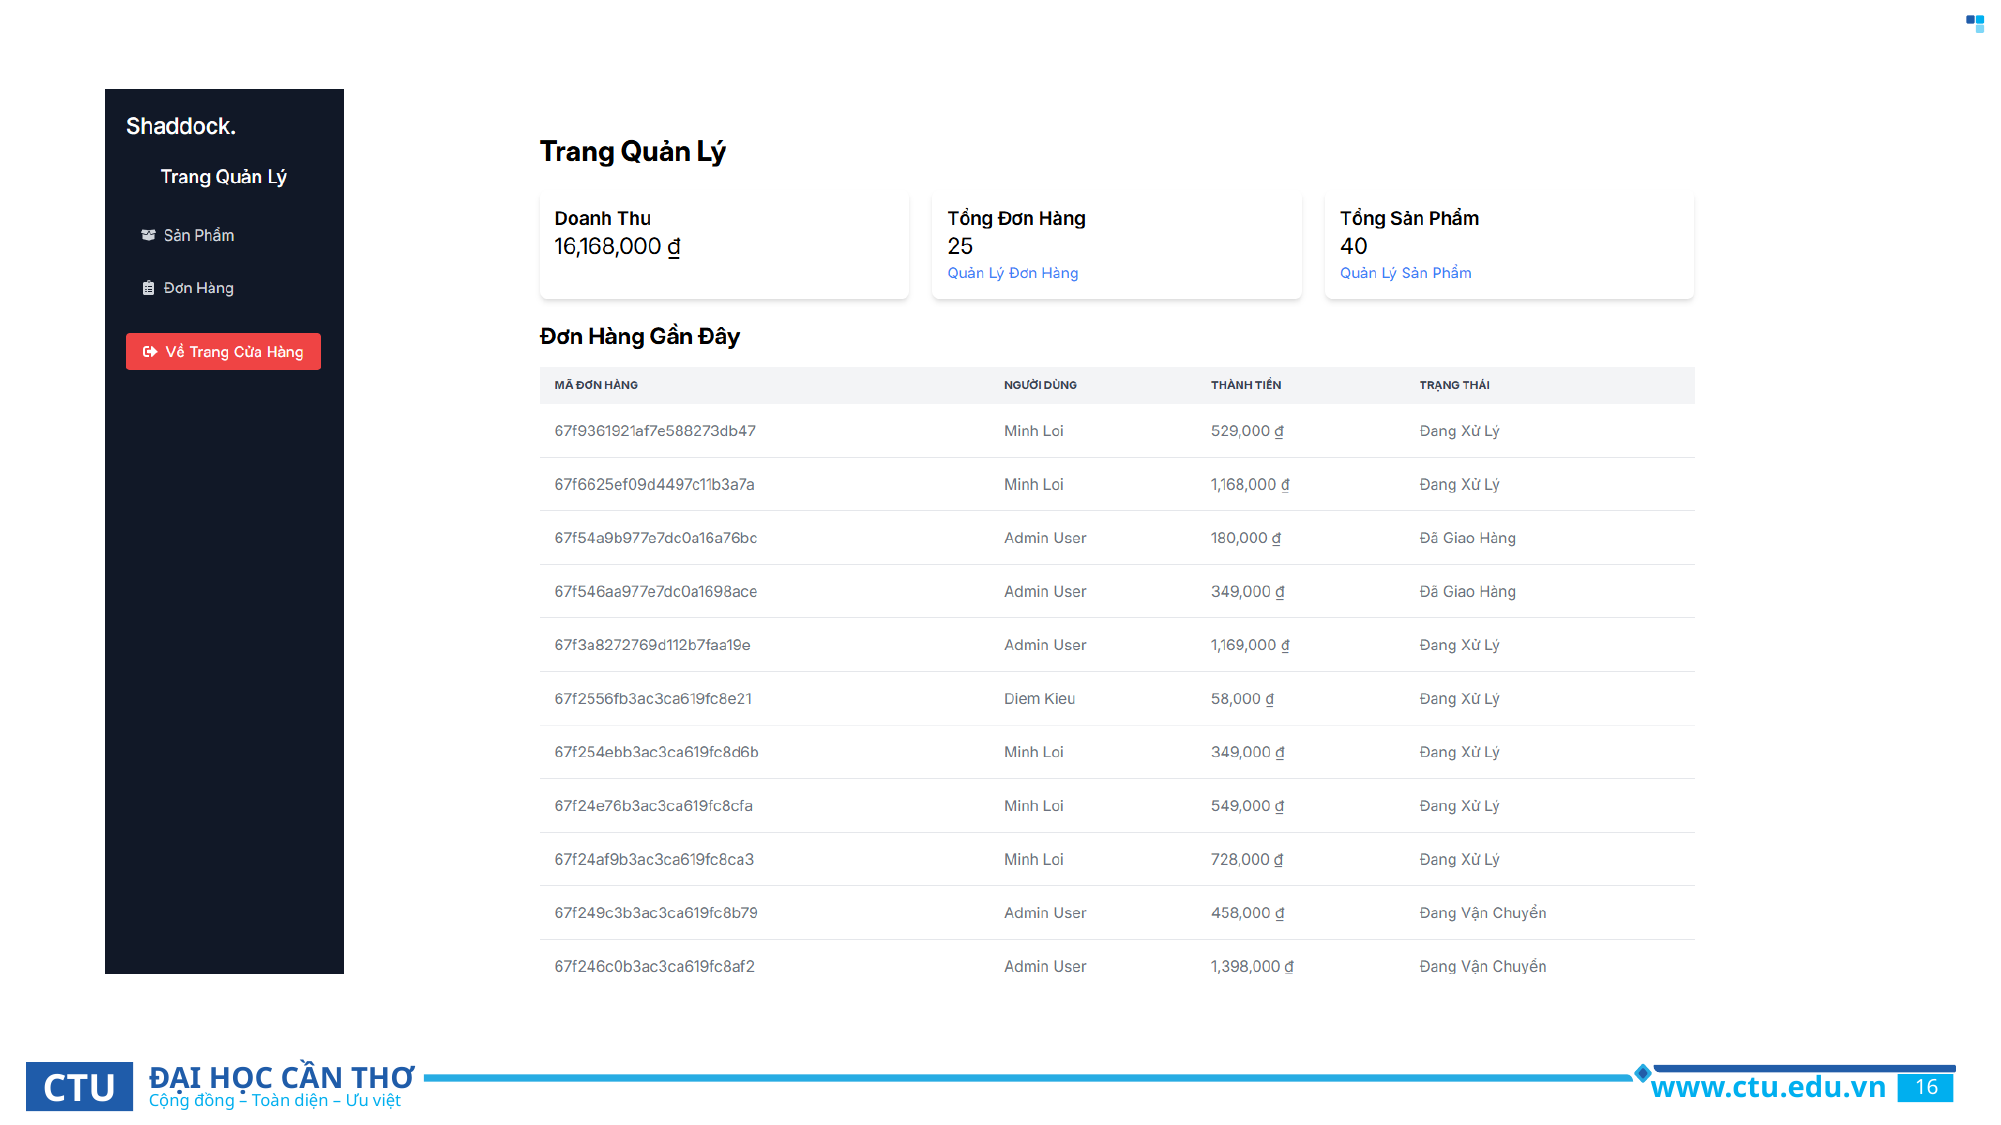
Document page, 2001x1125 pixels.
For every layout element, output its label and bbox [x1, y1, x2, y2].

picture [104, 89, 1890, 974]
